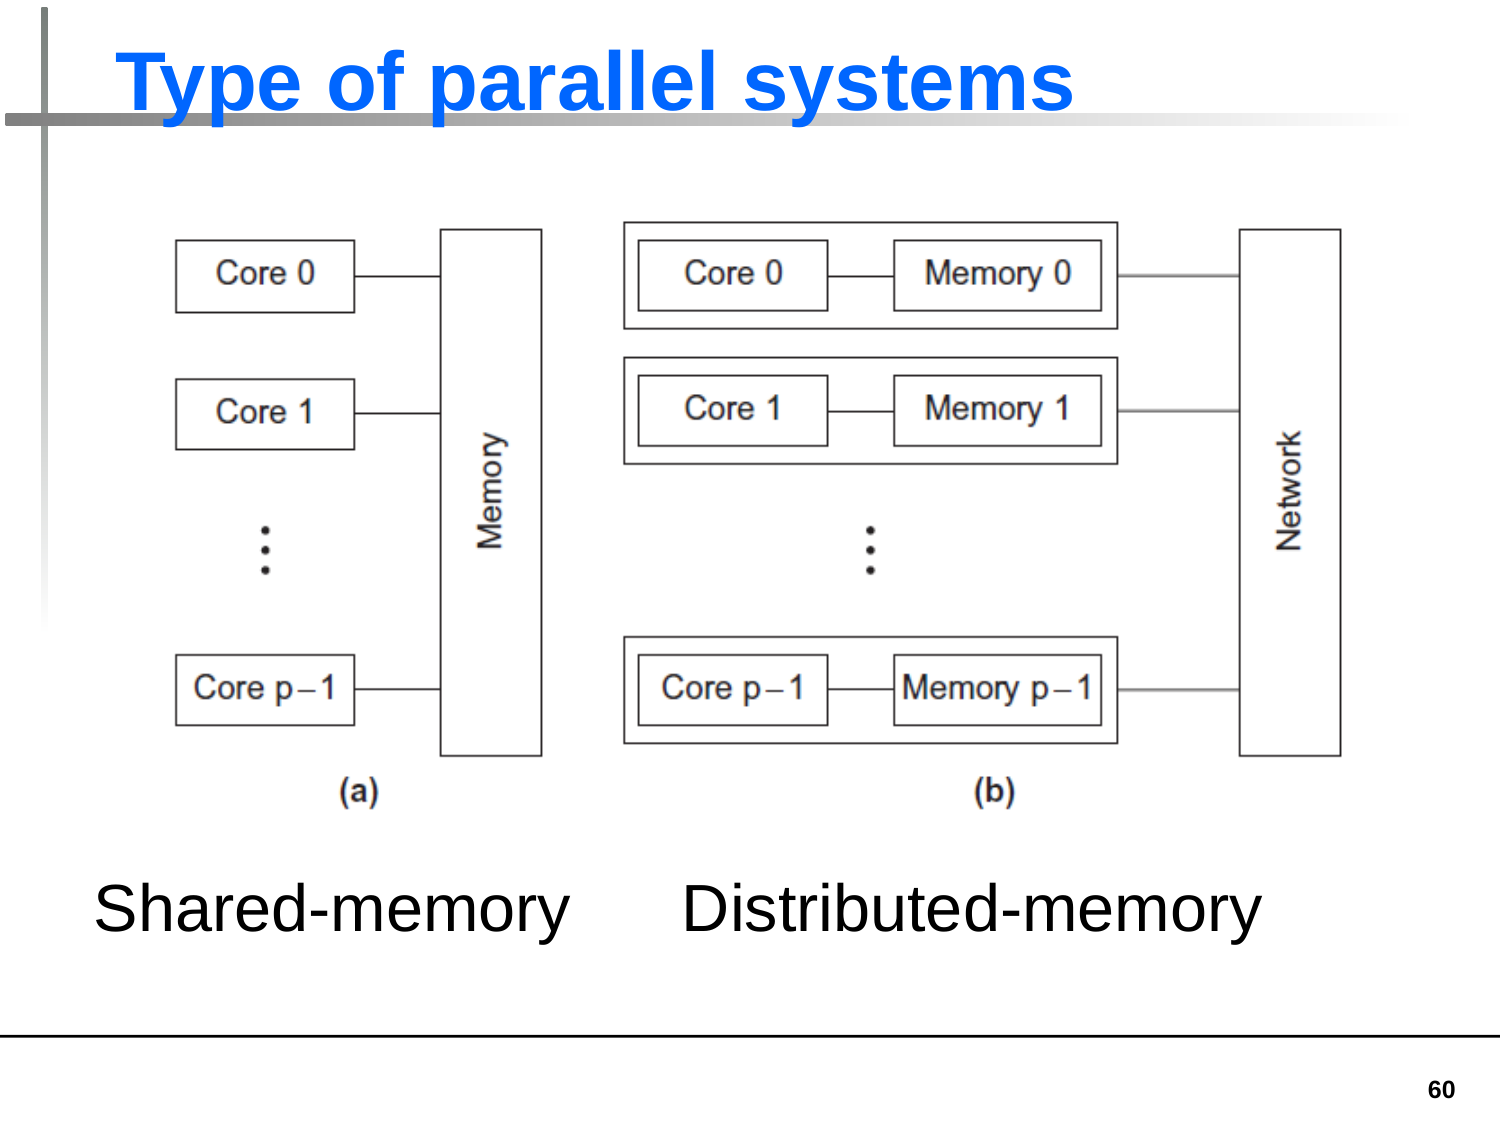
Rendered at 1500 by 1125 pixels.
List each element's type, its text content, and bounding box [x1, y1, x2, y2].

text_box Shared-memory [79, 857, 587, 953]
picture [100, 148, 1412, 914]
text_box Distributed-memory [667, 857, 1418, 953]
title Type of parallel systems [100, 19, 1459, 135]
